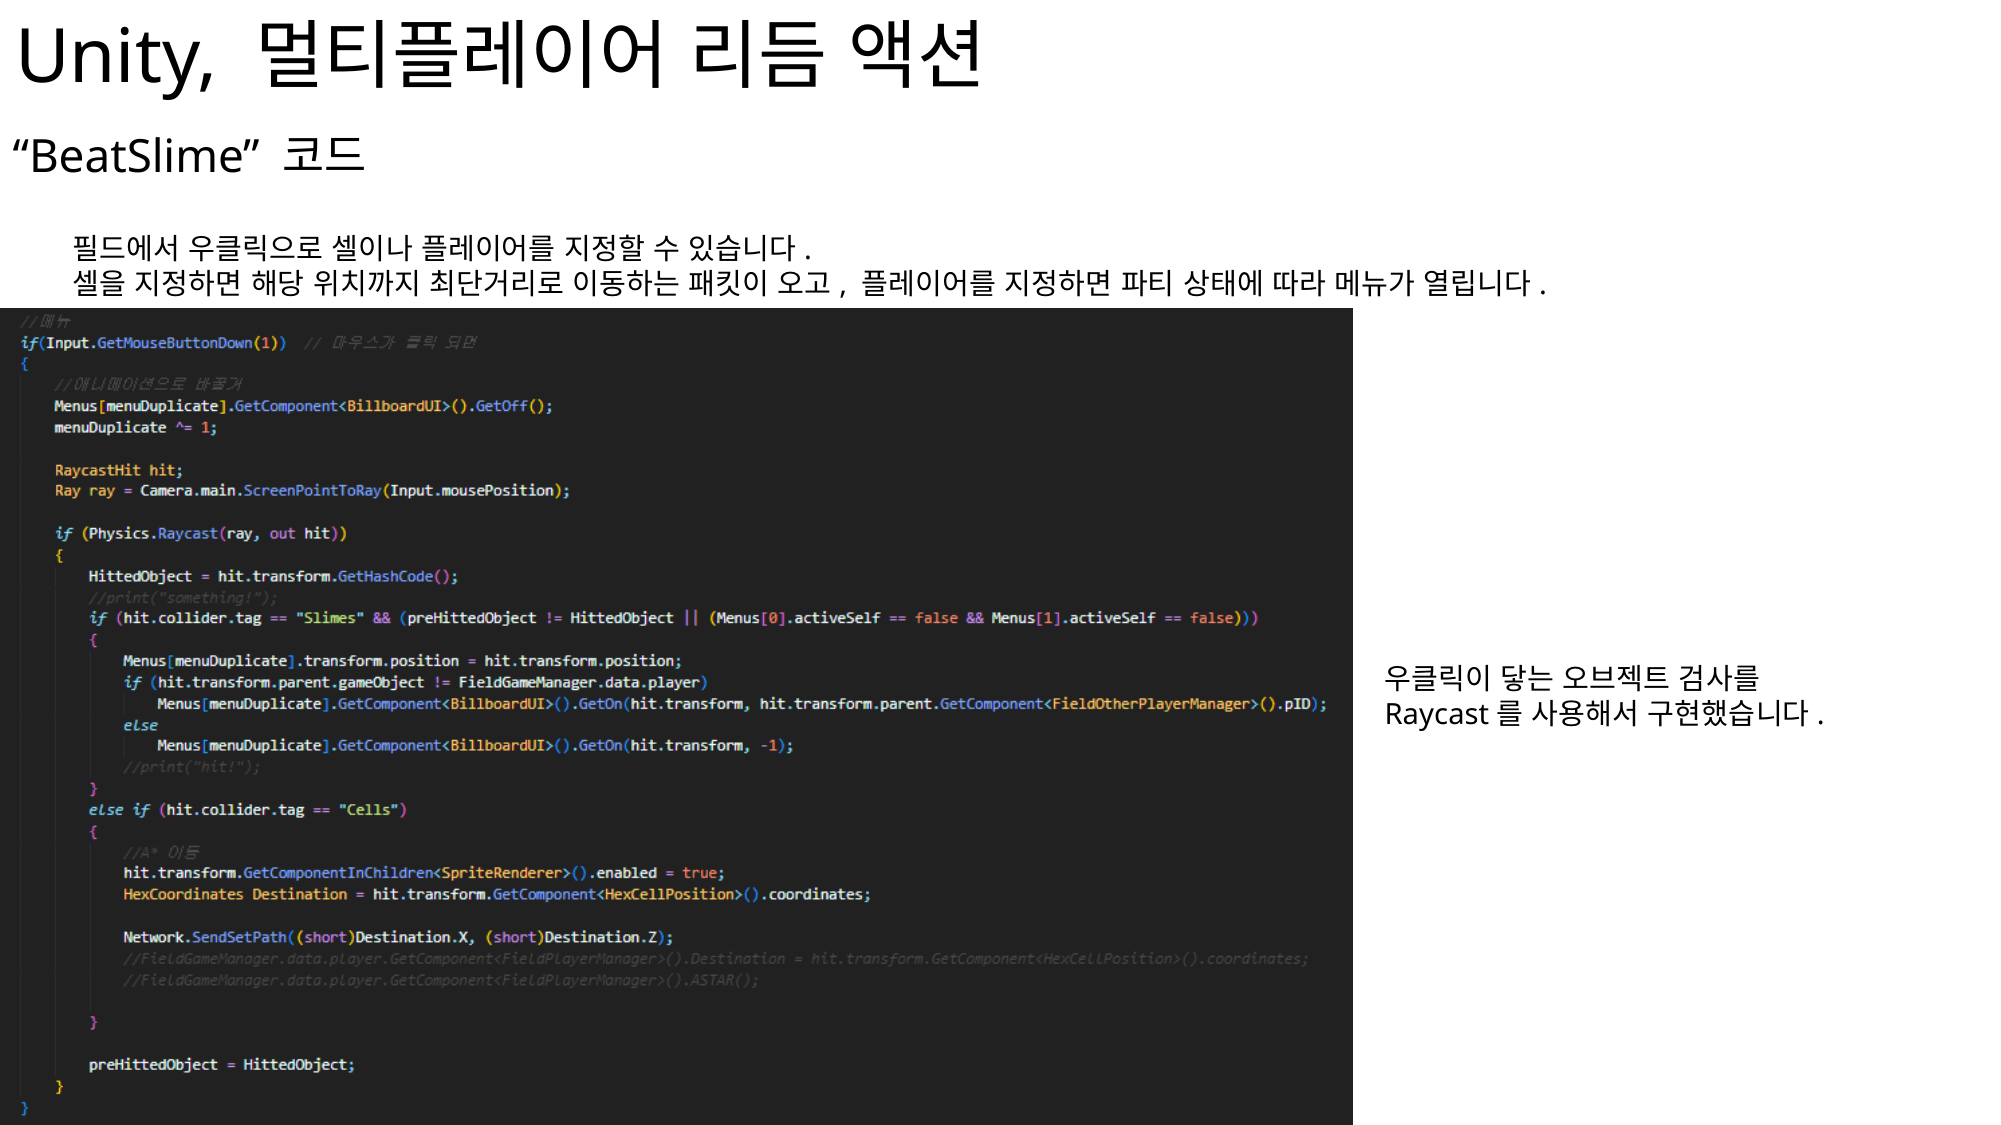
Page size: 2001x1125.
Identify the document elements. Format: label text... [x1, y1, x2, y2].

text_box 우클릭이 닿는 오브젝트 검사를 Raycast를 사용해서 구현했습니다. [1369, 653, 1840, 738]
text_box 필드에서 우클릭으로 셀이나 플레이어를 지정할 수 있습니다. 셀을 지정하면 해당 위치까지 최단거리로 이동하는 패킷이 오고, 플레이어를 지정하면 파티 상태에 따라 메뉴가 열립니다. [57, 222, 1562, 308]
picture [0, 308, 1353, 1125]
title Unity, 멀티플레이어 리듬 액션 [0, 0, 1193, 168]
text_box “BeatSlime” 코드 [0, 119, 382, 189]
